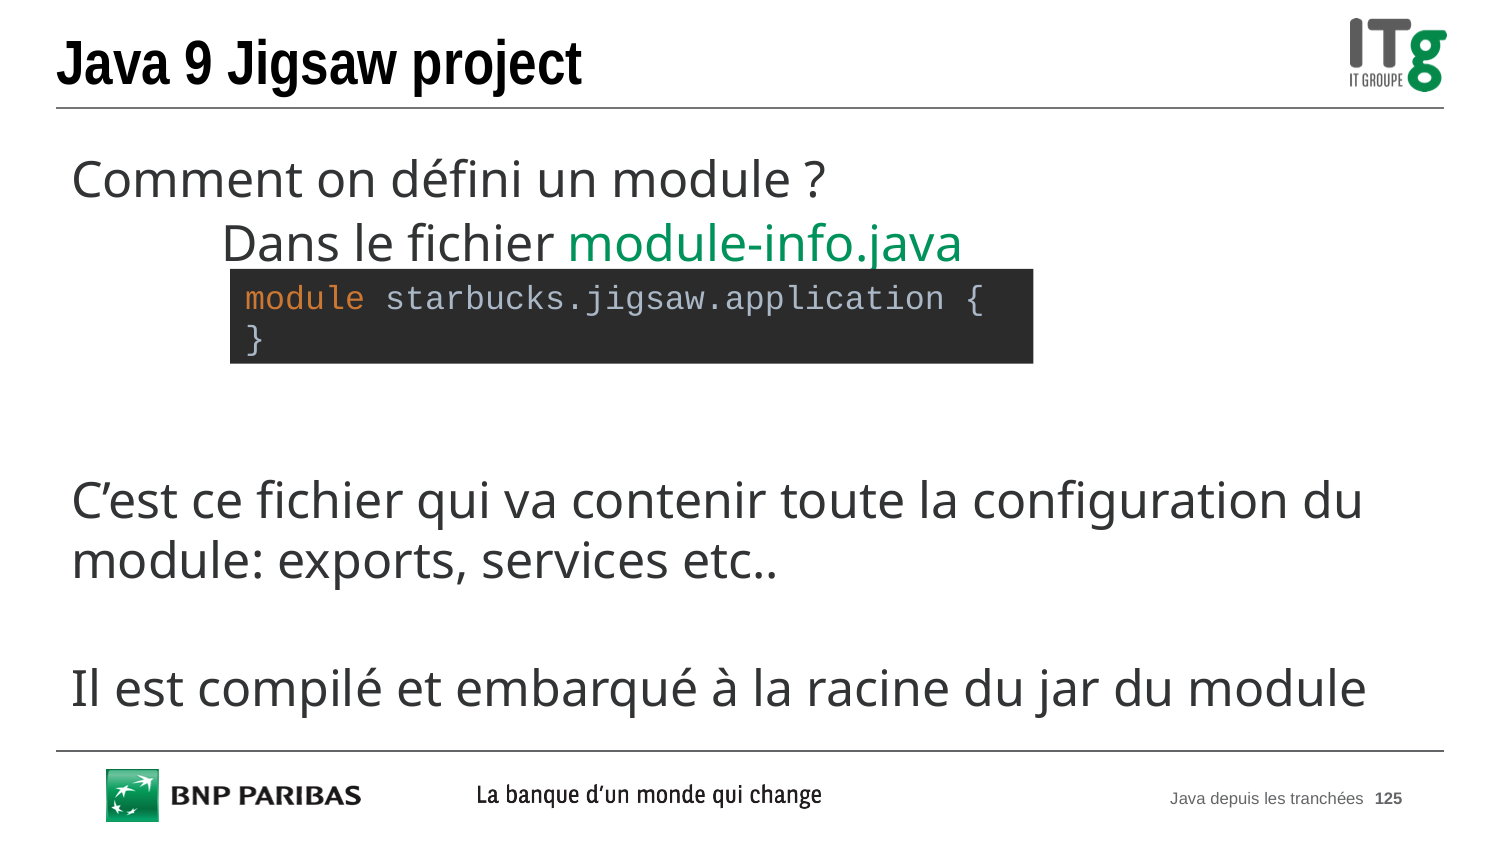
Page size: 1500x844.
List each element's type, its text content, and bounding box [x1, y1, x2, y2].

picture [106, 769, 361, 822]
list Comment on défini un module ? Dans le fichier module-info.java C’est ce fichier qui va contenir toute la configuration du module: exports, services etc.. Il est compilé et embarqué à la racine du jar du module [56, 139, 1444, 729]
footer Java depuis les tranchées [1033, 786, 1365, 810]
title Java 9 Jigsaw project [56, 14, 1444, 106]
picture [478, 784, 821, 809]
text_box module starbucks.jigsaw.application { } [230, 268, 1034, 364]
slide_number 125 [1372, 786, 1403, 810]
